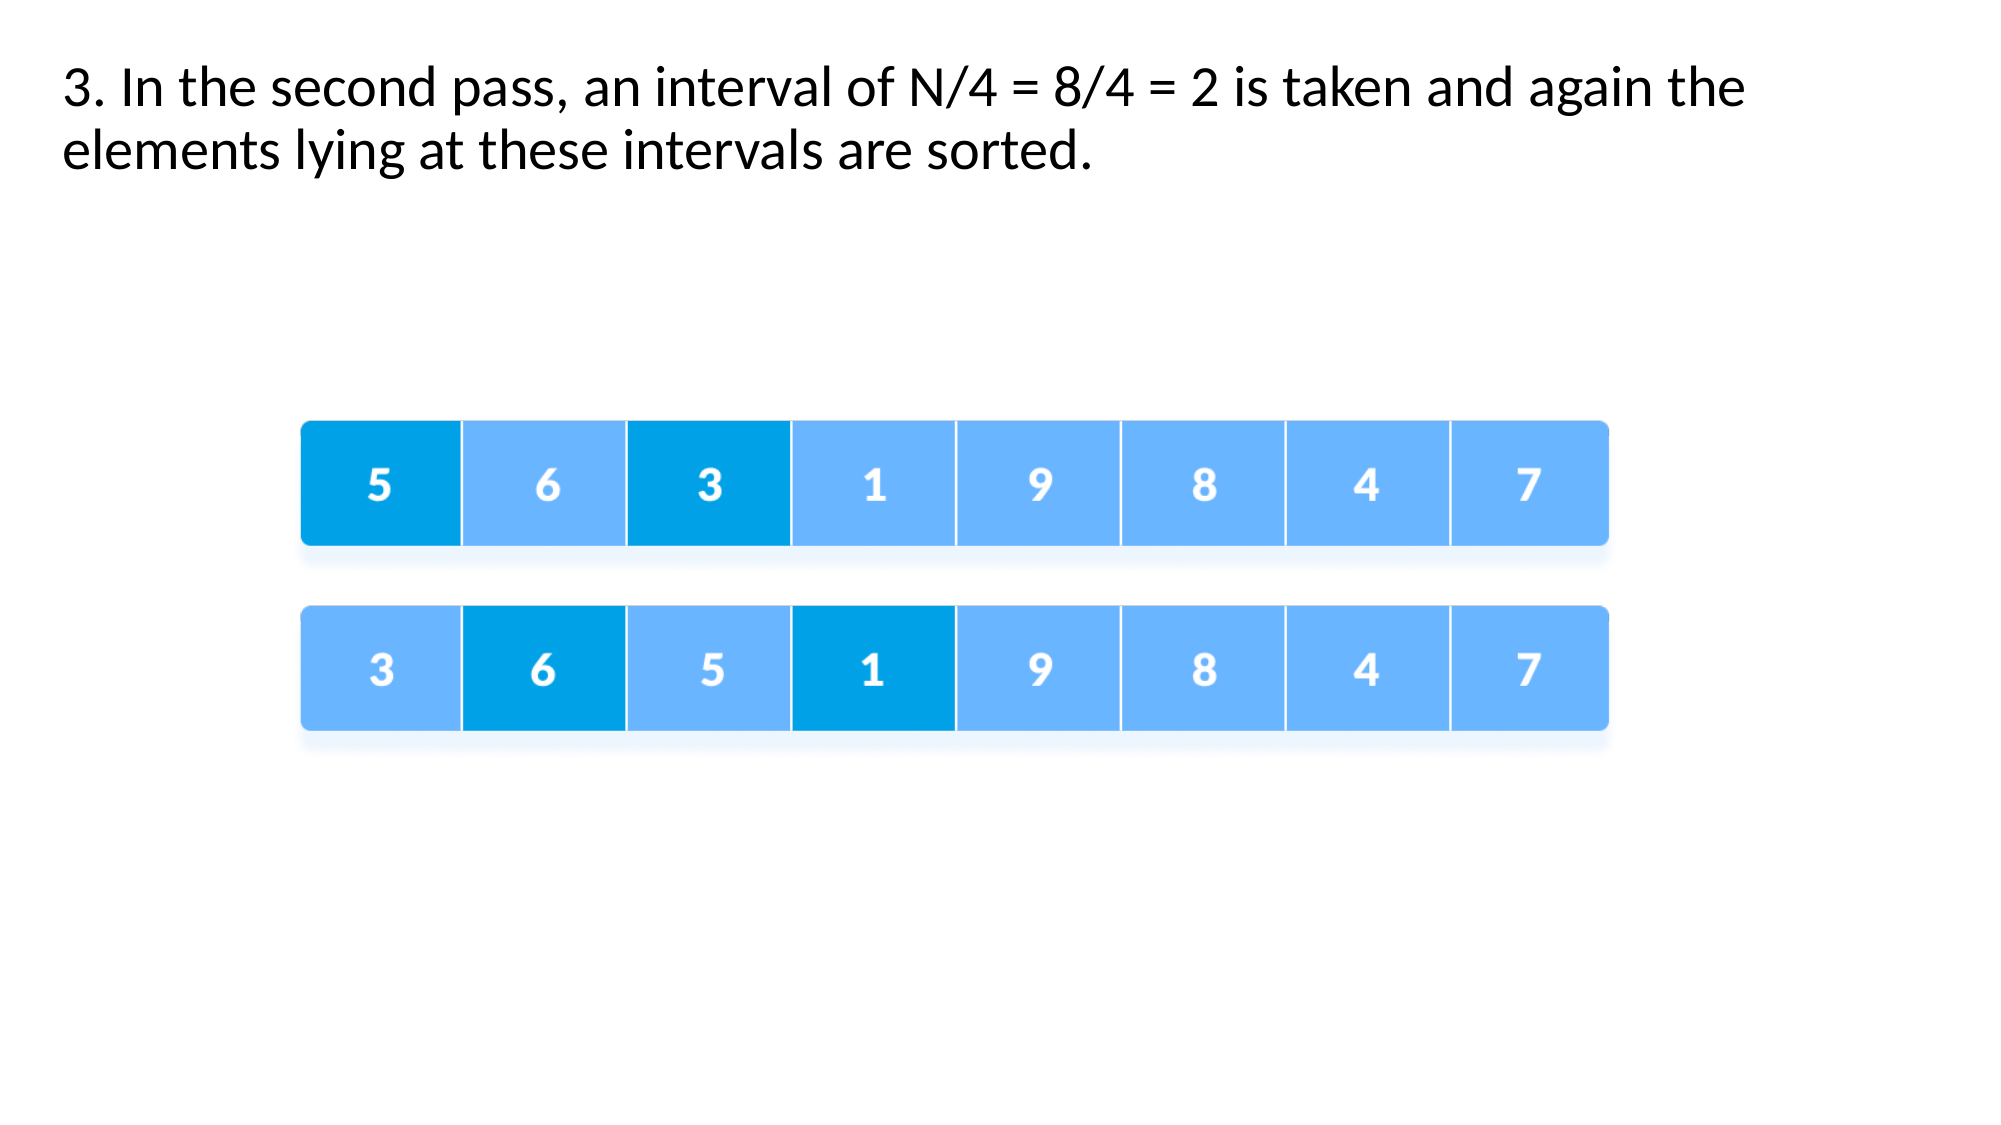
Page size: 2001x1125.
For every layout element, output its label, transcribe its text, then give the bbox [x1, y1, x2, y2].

picture [241, 361, 1669, 791]
list 3. In the second pass, an interval of N/4 = 8/4 = 2 is taken and again the elements lying at these intervals are sorted. [47, 49, 1863, 1014]
